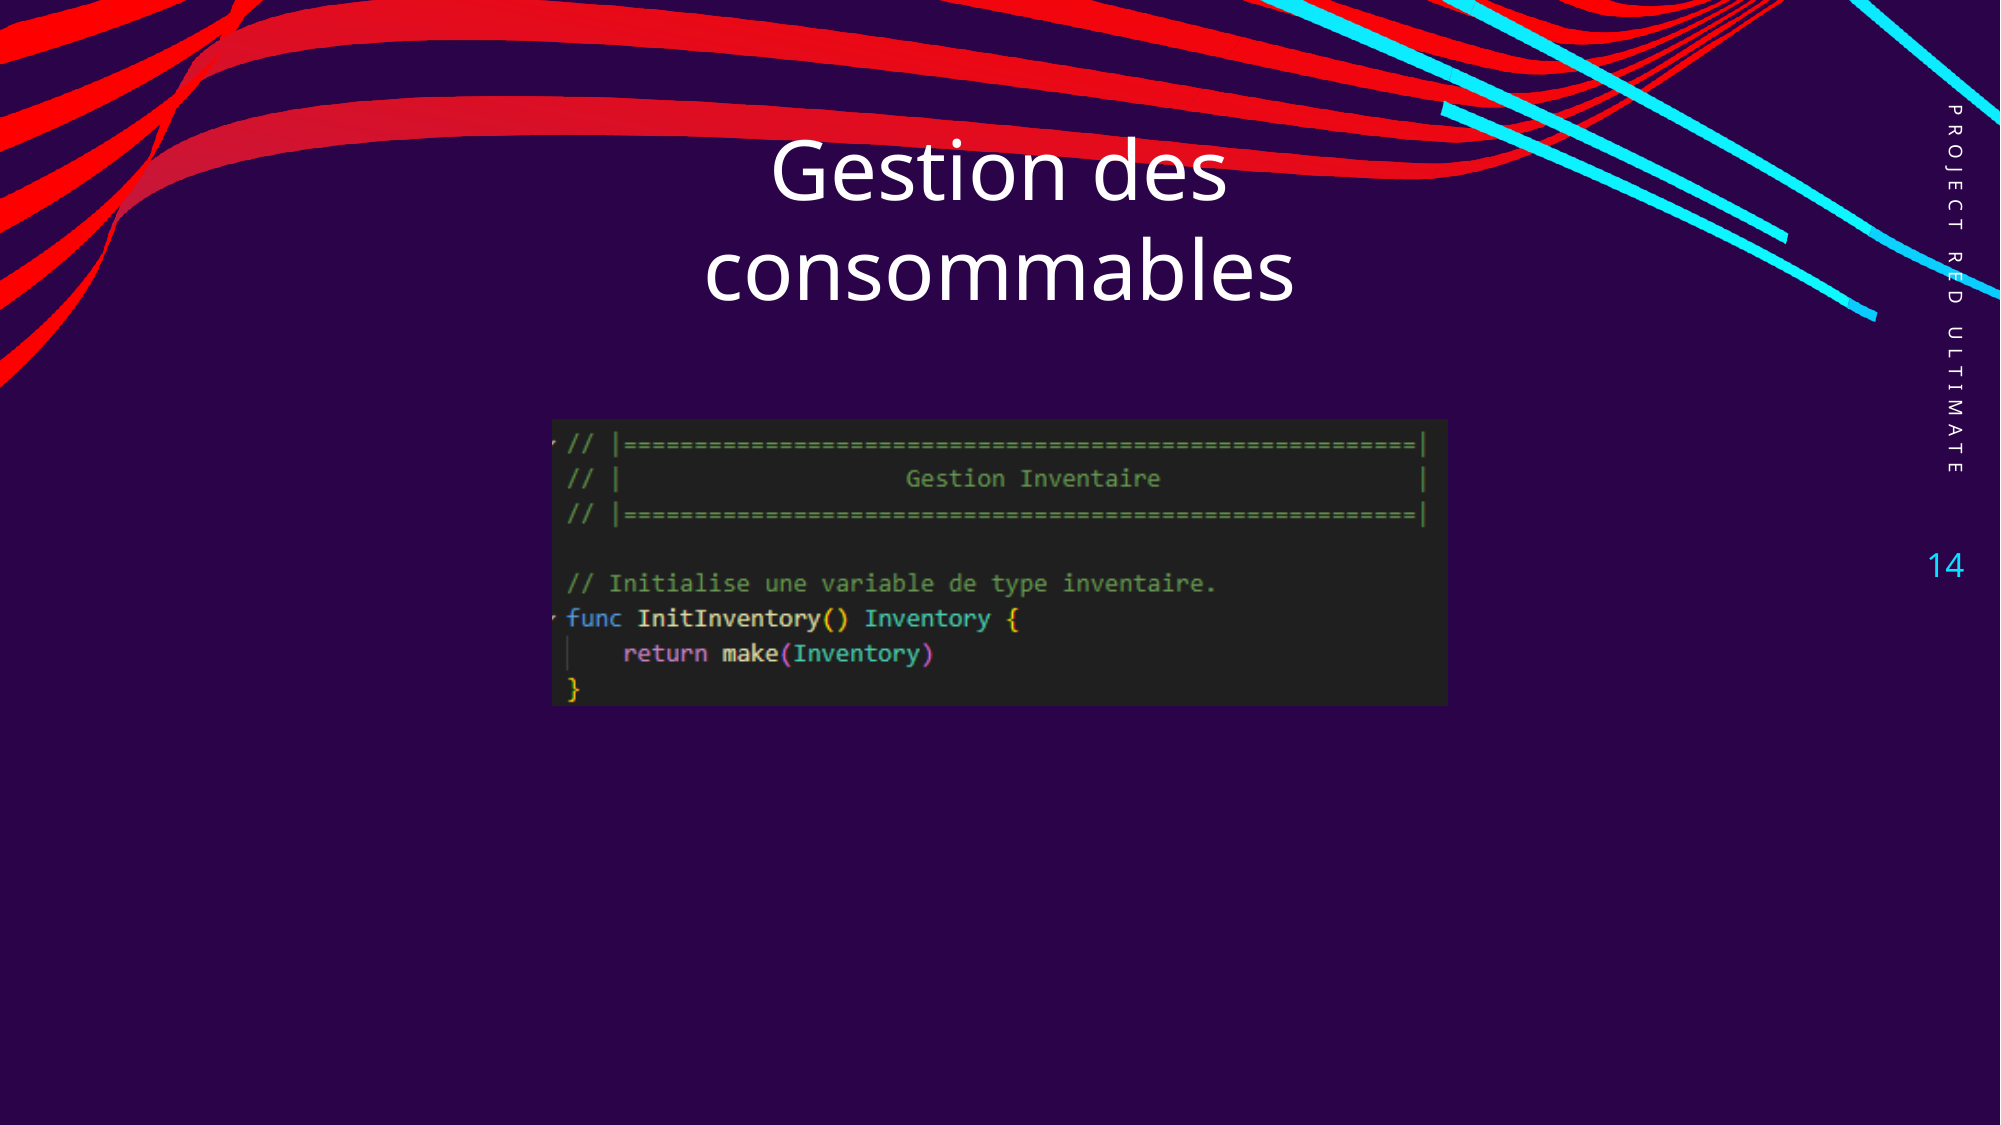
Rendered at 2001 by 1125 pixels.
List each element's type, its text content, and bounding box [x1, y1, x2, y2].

footer PROJECT RED ULTIMATE [1926, 33, 1987, 489]
picture [0, 0, 2000, 1125]
slide_number 14 [1889, 519, 1980, 615]
text_box Gestion des consommables [511, 109, 1489, 370]
